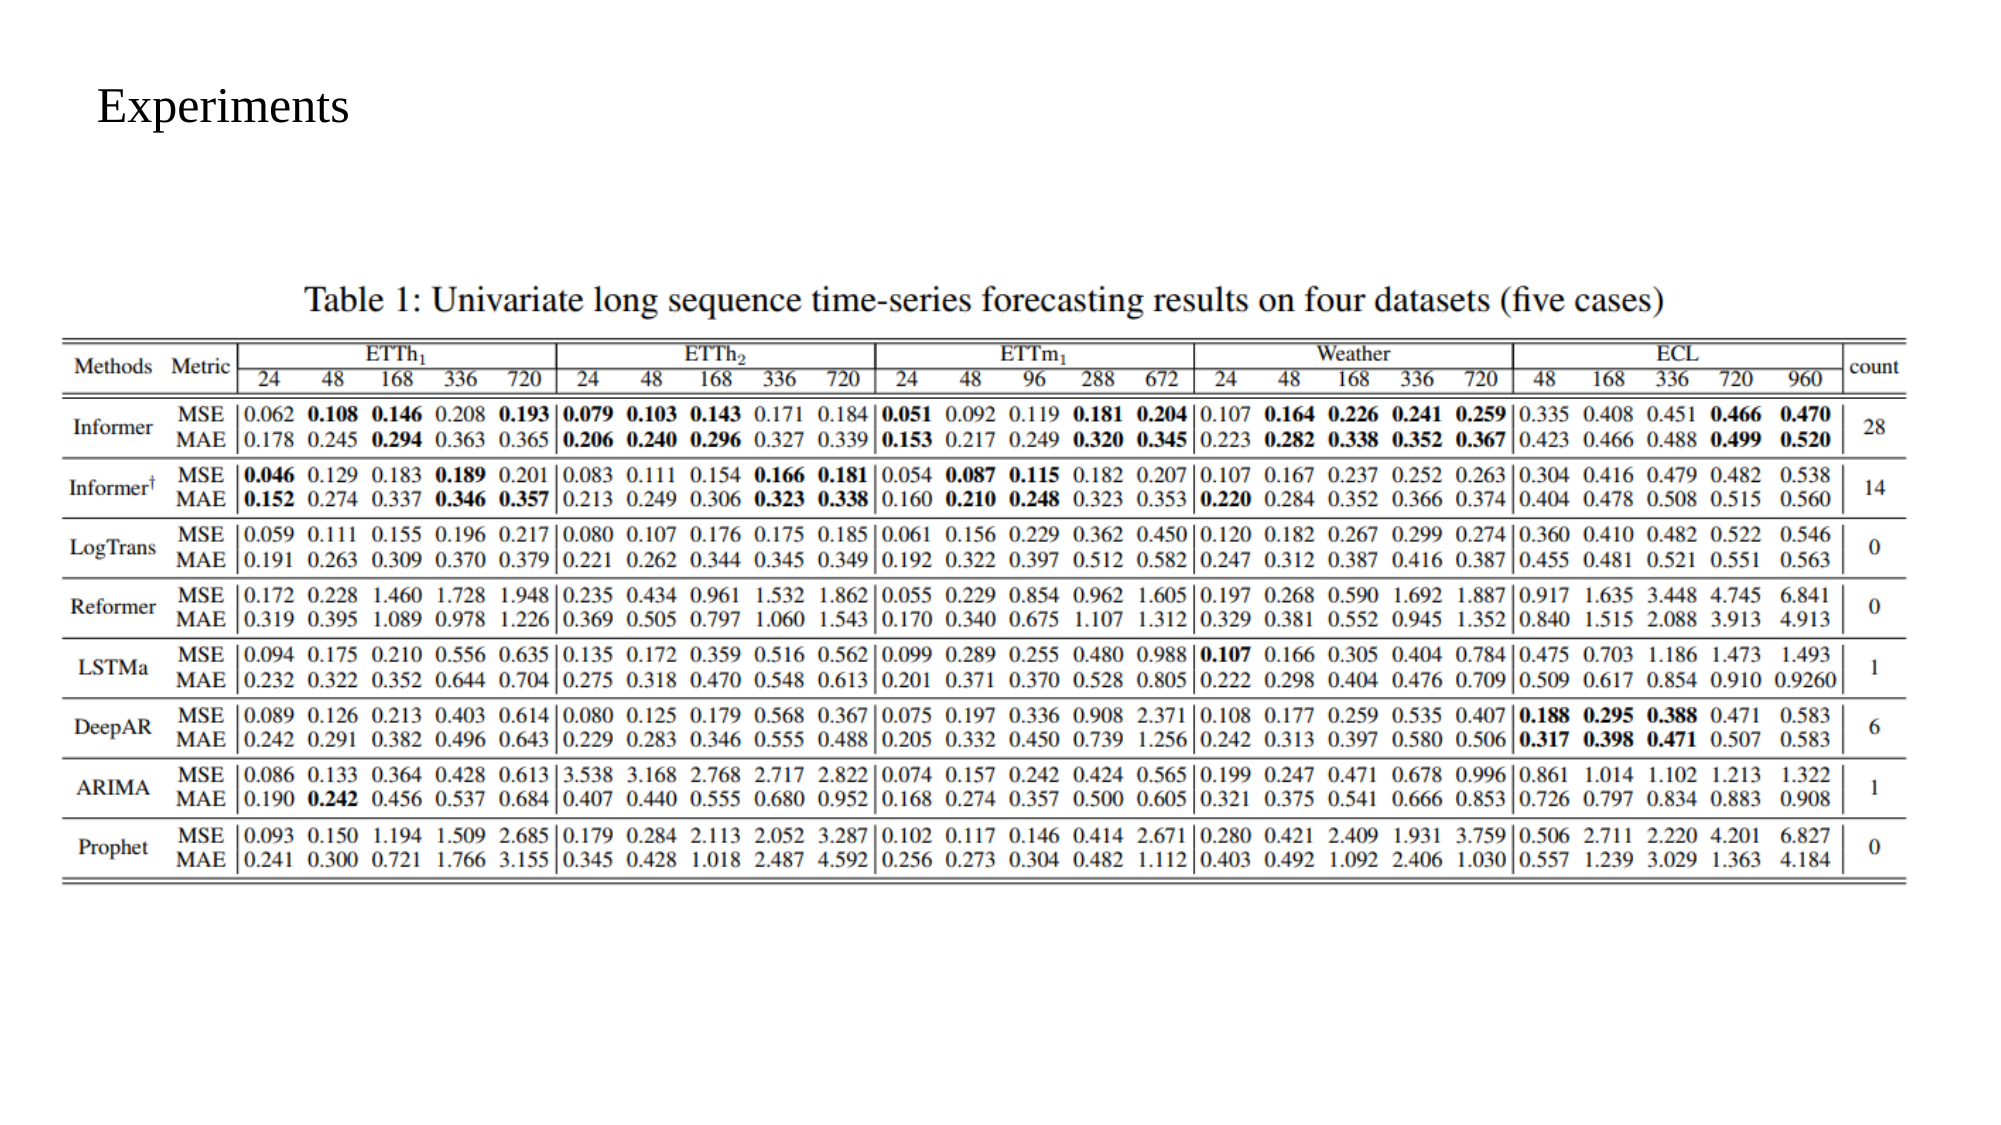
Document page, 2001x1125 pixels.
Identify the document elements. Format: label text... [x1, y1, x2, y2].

text_box Experiments [82, 65, 1000, 141]
picture [39, 276, 1961, 901]
